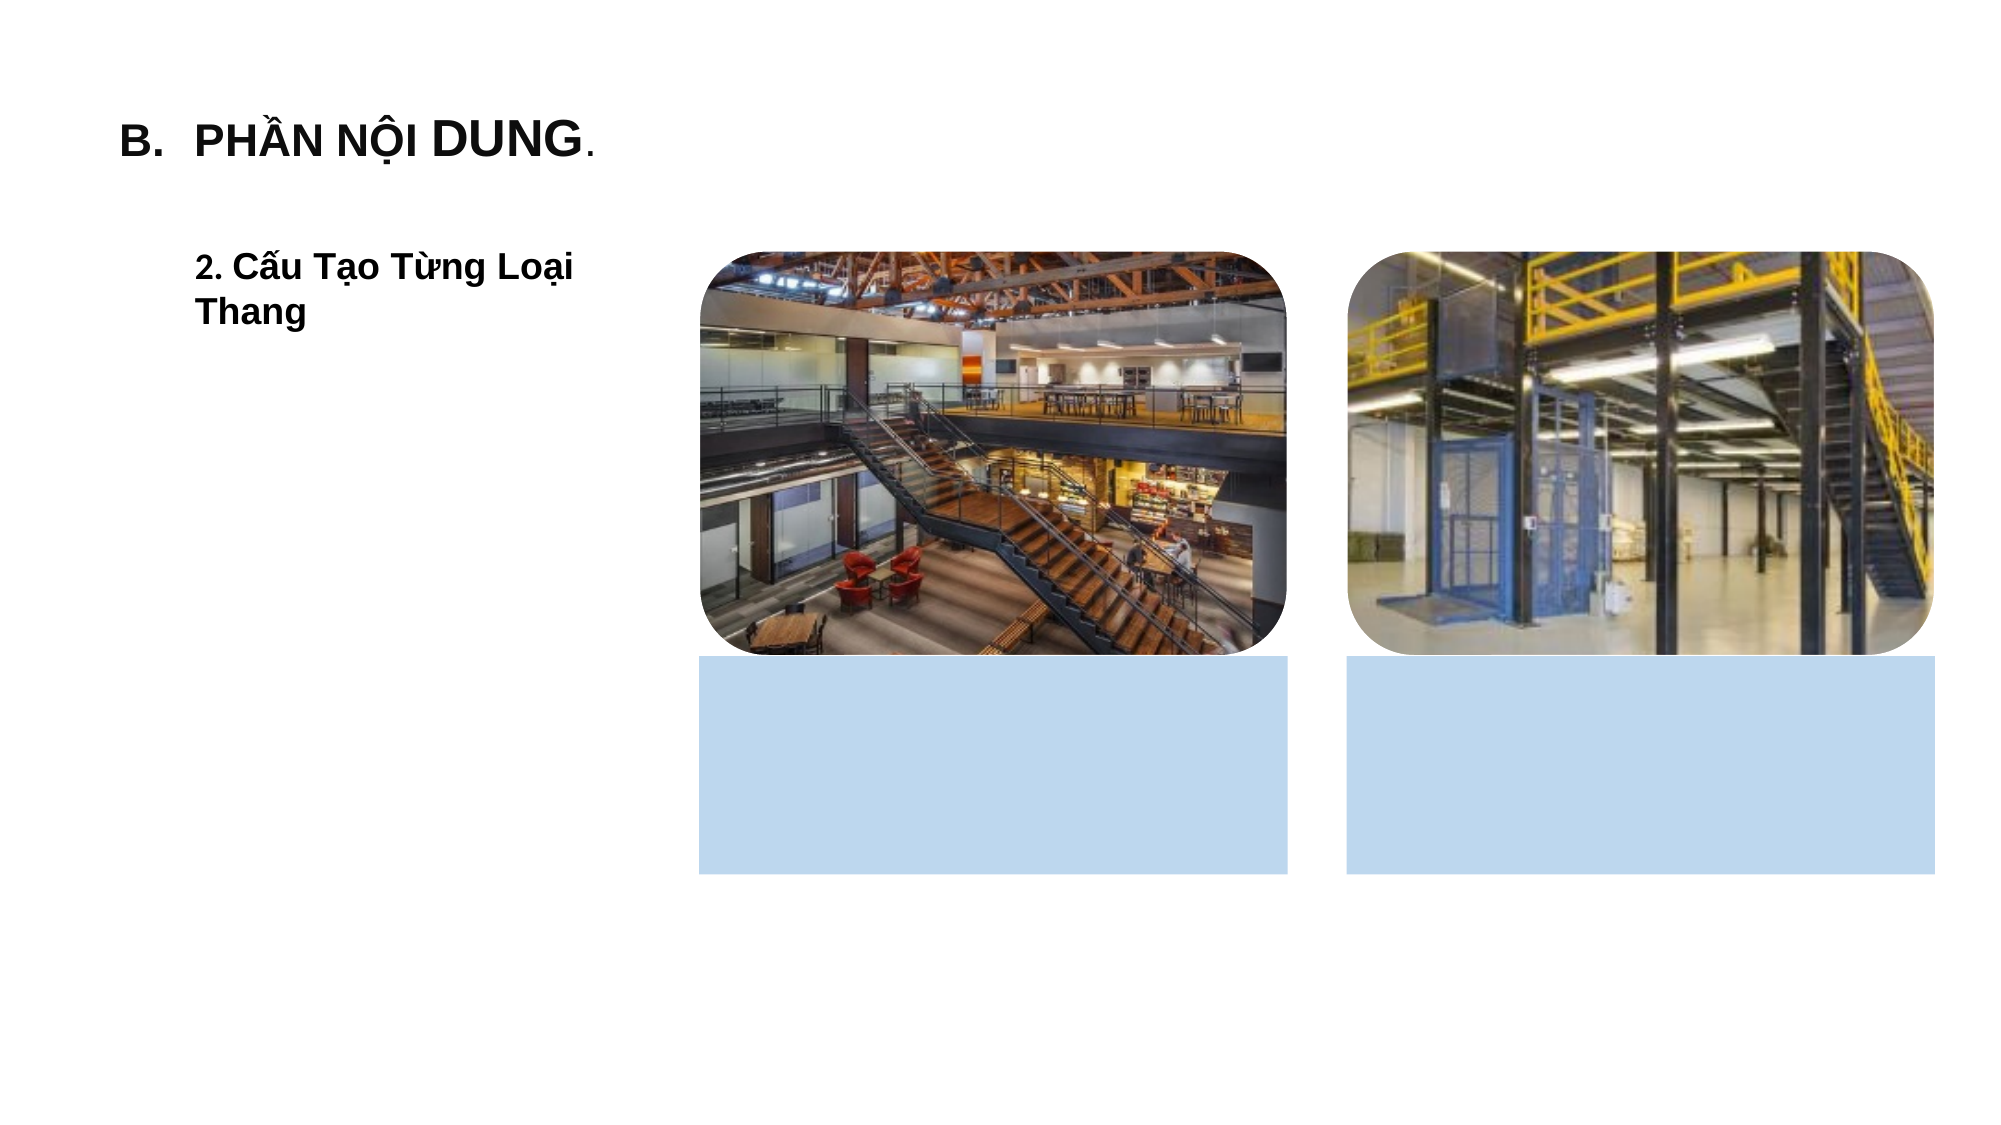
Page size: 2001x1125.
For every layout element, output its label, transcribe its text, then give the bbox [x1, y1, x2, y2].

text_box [698, 81, 1936, 1044]
text_box PHẦN NỘI DUNG. 2. Cấu Tạo Từng Loại Thang [104, 103, 636, 625]
